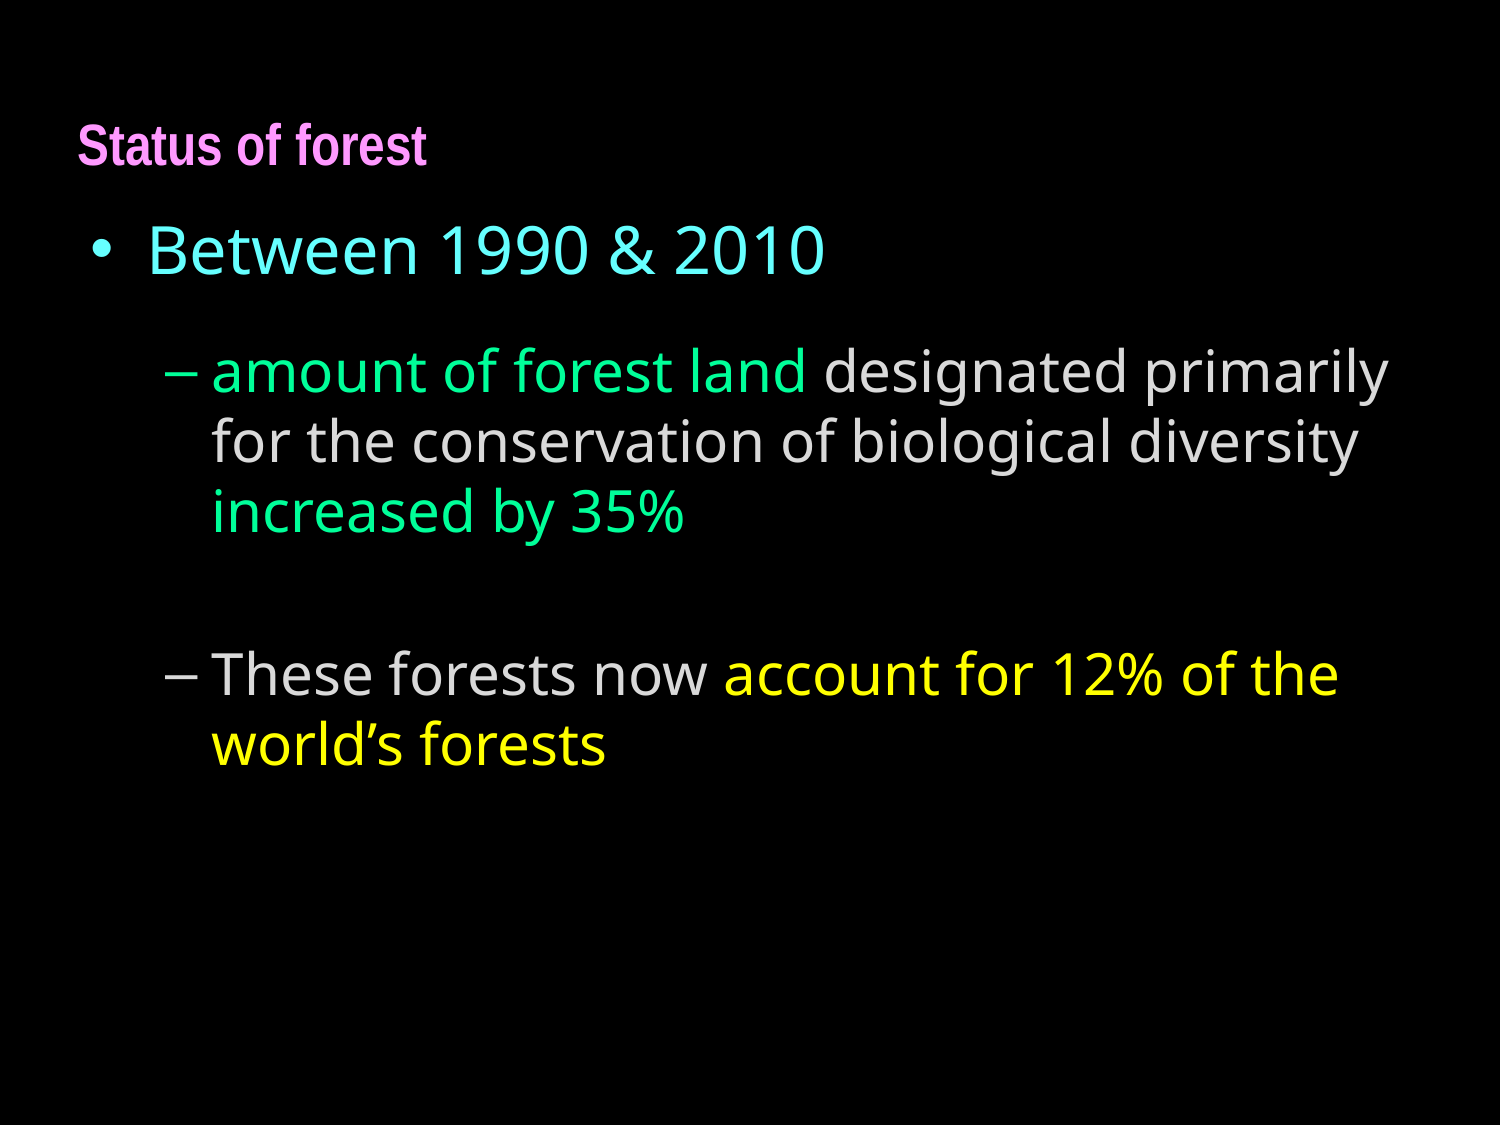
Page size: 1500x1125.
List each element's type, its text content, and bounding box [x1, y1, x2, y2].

text_box Status of forest [62, 99, 1275, 188]
list Between 1990 & 2010 amount of forest land designated primarily for the conservation of biological diversity increased by 35% These forests now account for 12% of the world’s forests [75, 200, 1425, 900]
